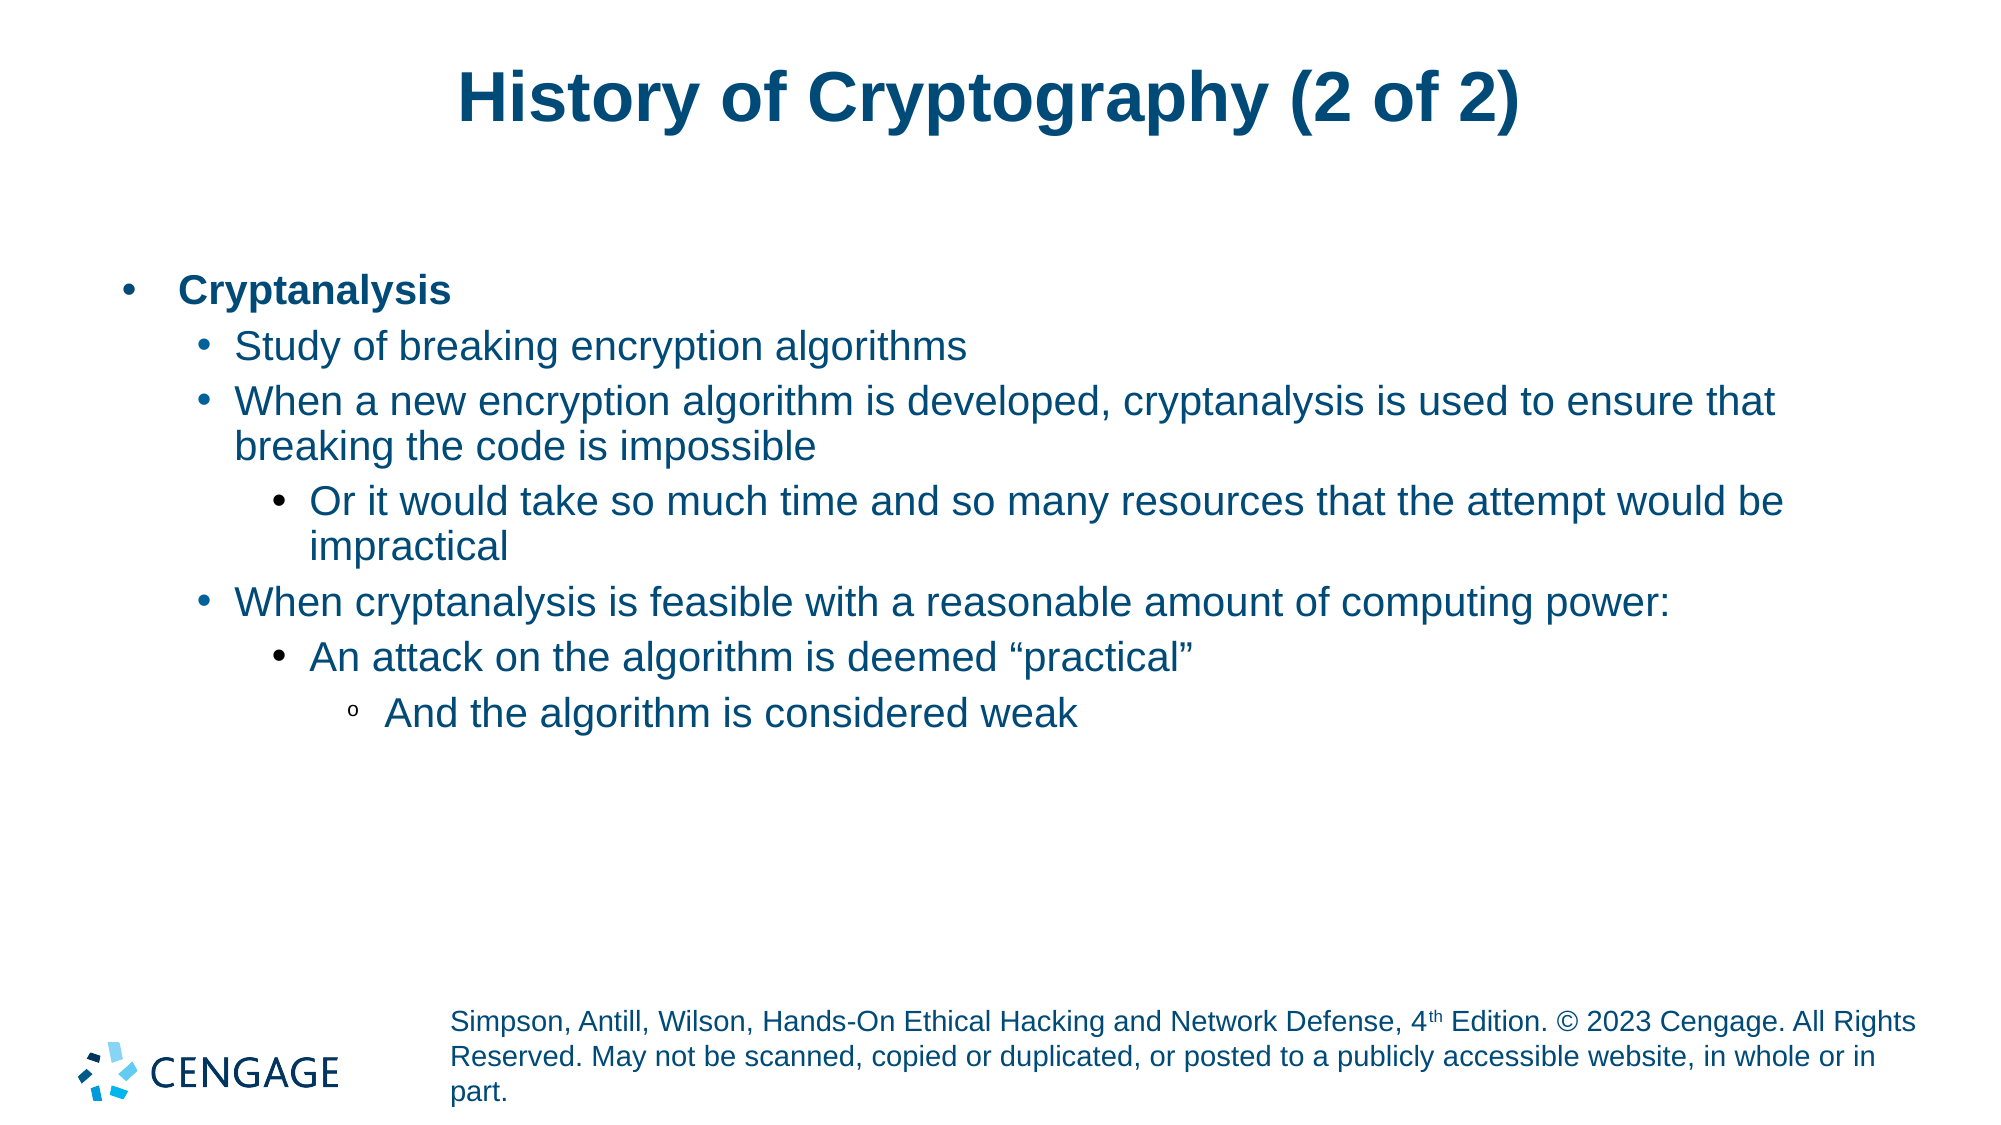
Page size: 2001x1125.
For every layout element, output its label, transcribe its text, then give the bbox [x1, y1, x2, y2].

picture [78, 1042, 338, 1101]
list Cryptanalysis Study of breaking encryption algorithms When a new encryption algorithm is developed, cryptanalysis is used to ensure that breaking the code is impossible Or it would take so much time and so many resources that the attempt would be impractical When cryptanalysis is feasible with a reasonable amount of computing power: An attack on the algorithm is deemed “practical” And the algorithm is considered weak [121, 268, 1880, 990]
title History of Cryptography (2 of 2) [137, 59, 1863, 171]
